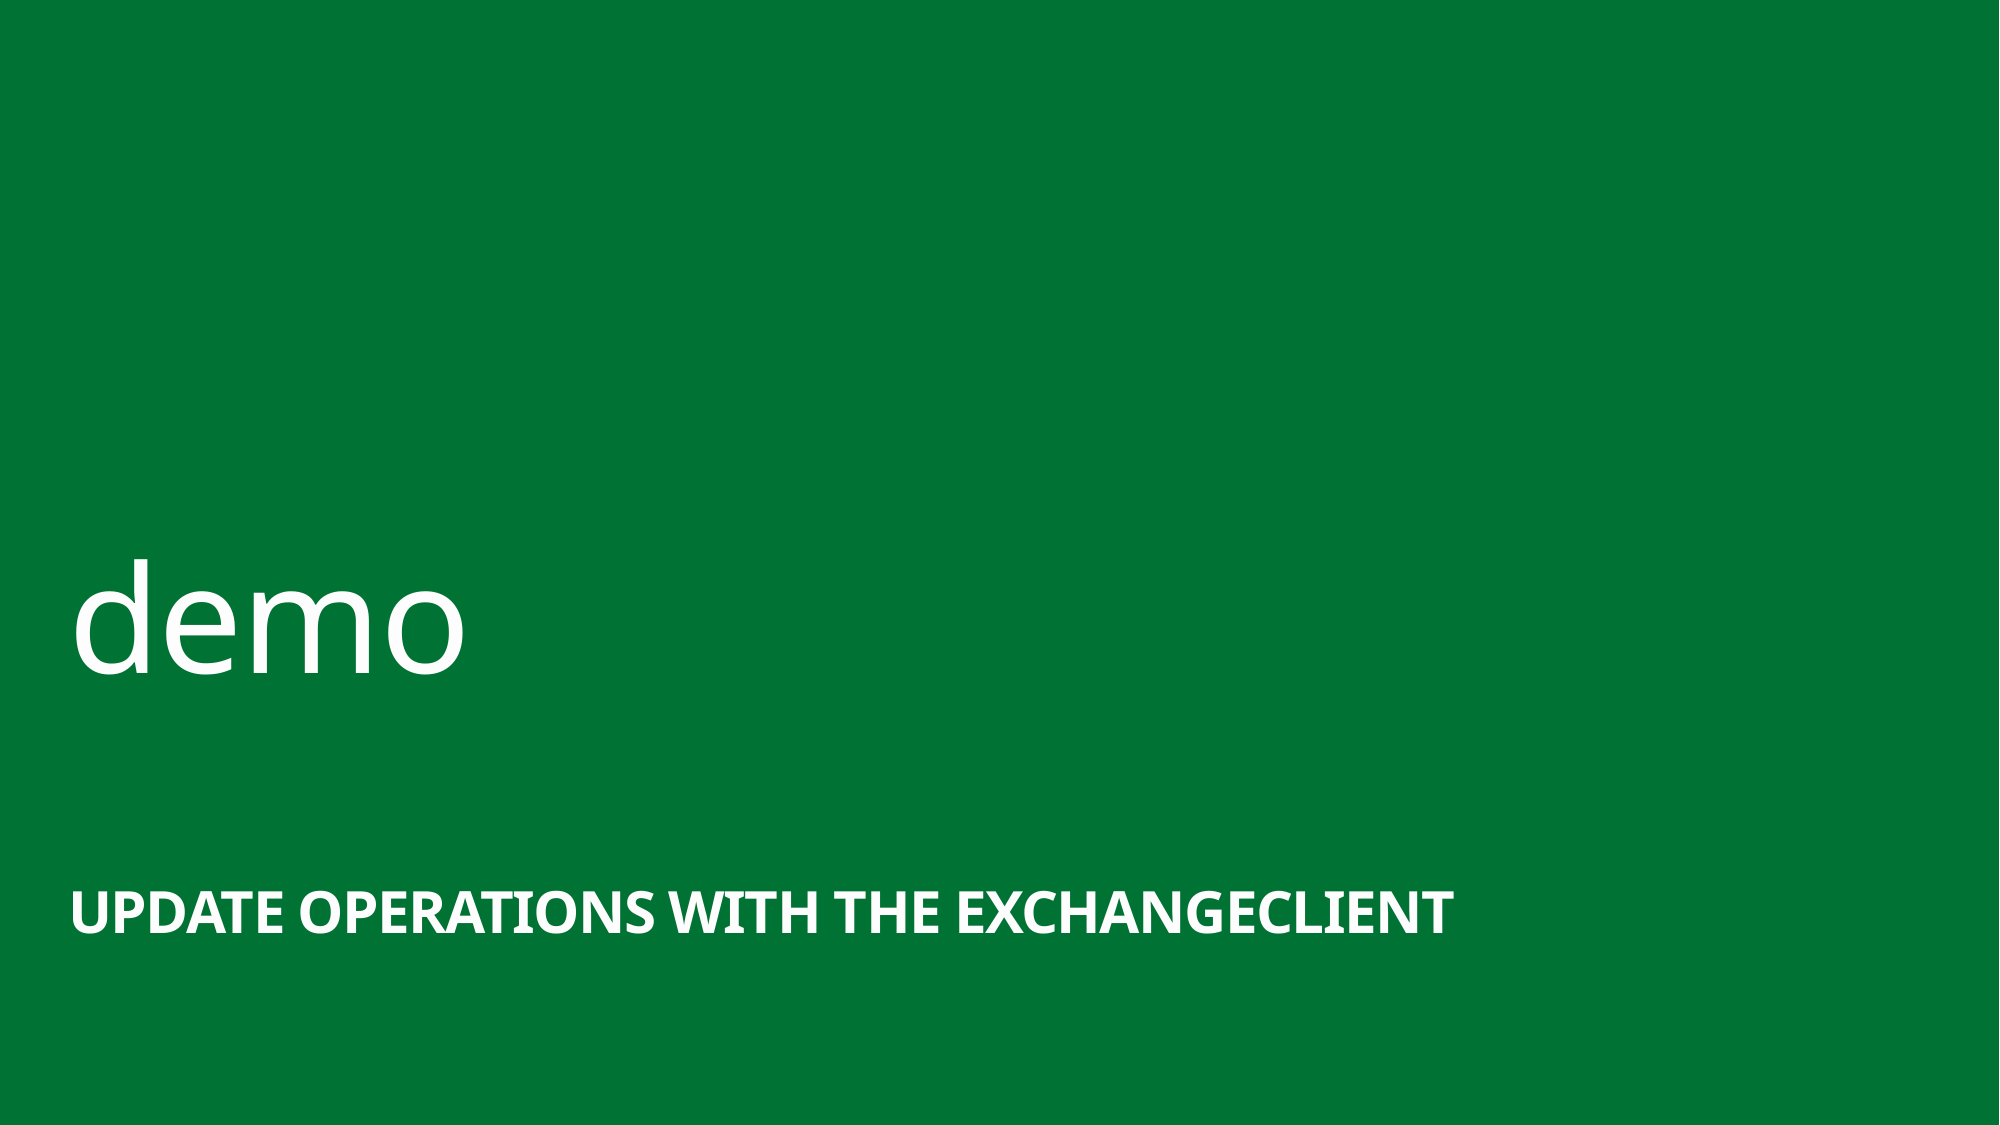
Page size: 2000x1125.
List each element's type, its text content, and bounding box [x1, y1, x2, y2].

list demo [68, 511, 1827, 739]
subtitle Update operations with the EXCHANGEClient [68, 782, 1789, 1046]
